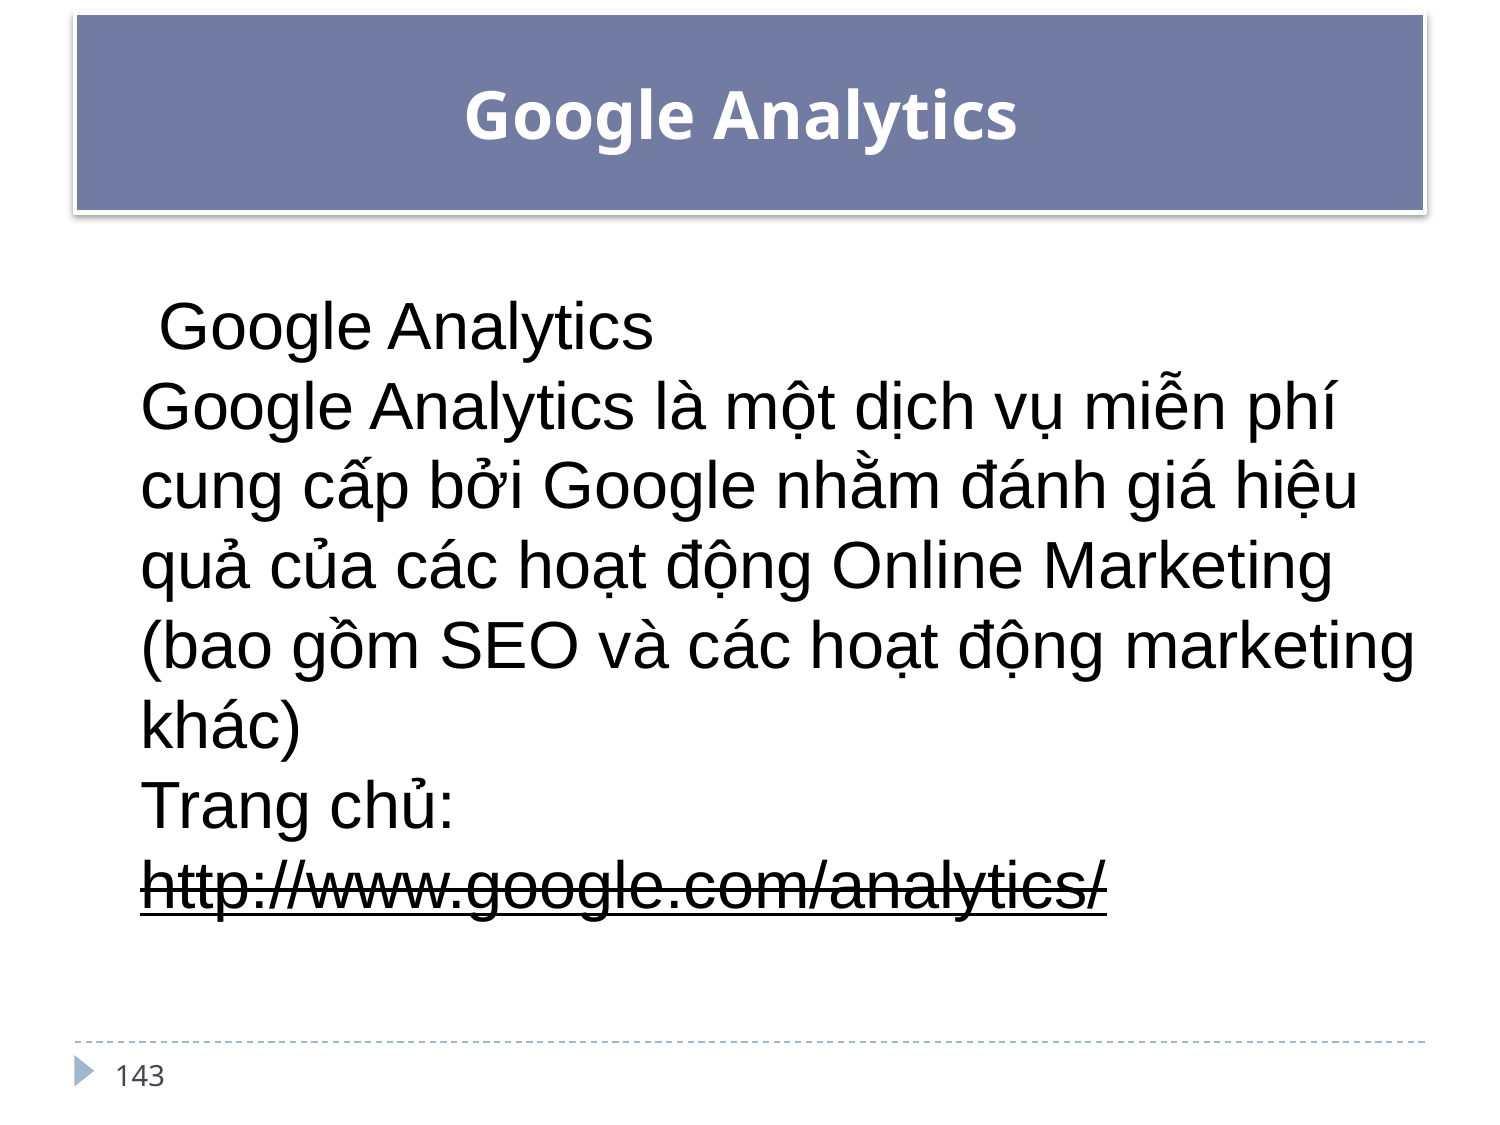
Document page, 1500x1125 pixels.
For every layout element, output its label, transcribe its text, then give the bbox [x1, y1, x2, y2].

slide_number 143 [99, 1050, 425, 1110]
text_box [37, 224, 1500, 375]
text_box Google Analytics Google Analytics là một dịch vụ miễn phí cung cấp bởi Google nhằm đánh giá hiệu quả của các hoạt động Online Marketing (bao gồm SEO và các hoạt động marketing khác) Trang chủ: http://www.google.com/analytics/ [125, 274, 1438, 930]
title Google Analytics [75, 12, 1425, 213]
